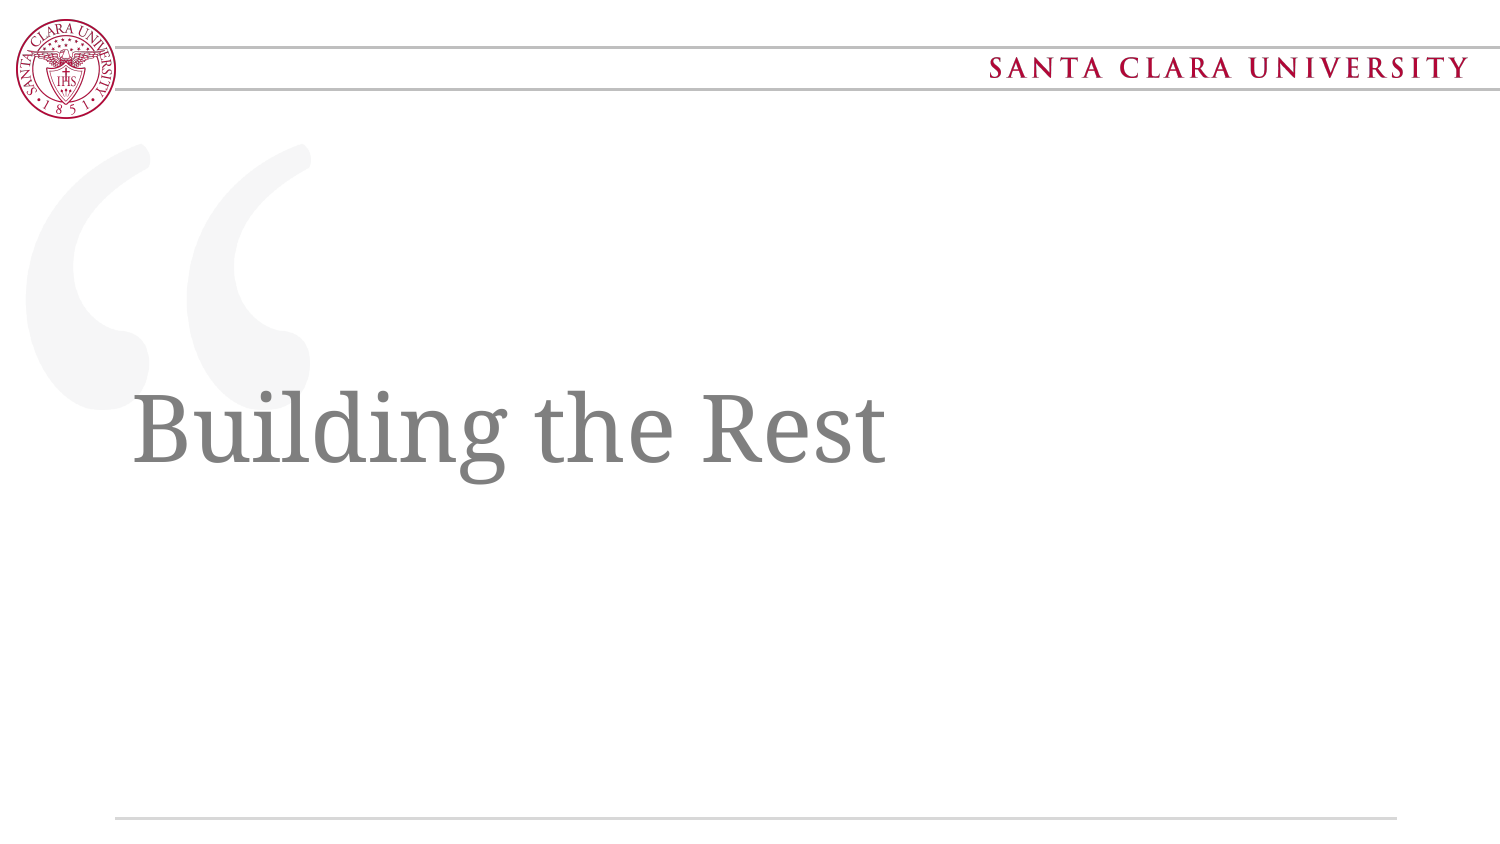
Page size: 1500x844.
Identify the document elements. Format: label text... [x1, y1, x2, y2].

picture [16, 19, 116, 119]
picture [990, 57, 1468, 78]
title Building the Rest [119, 143, 1397, 721]
